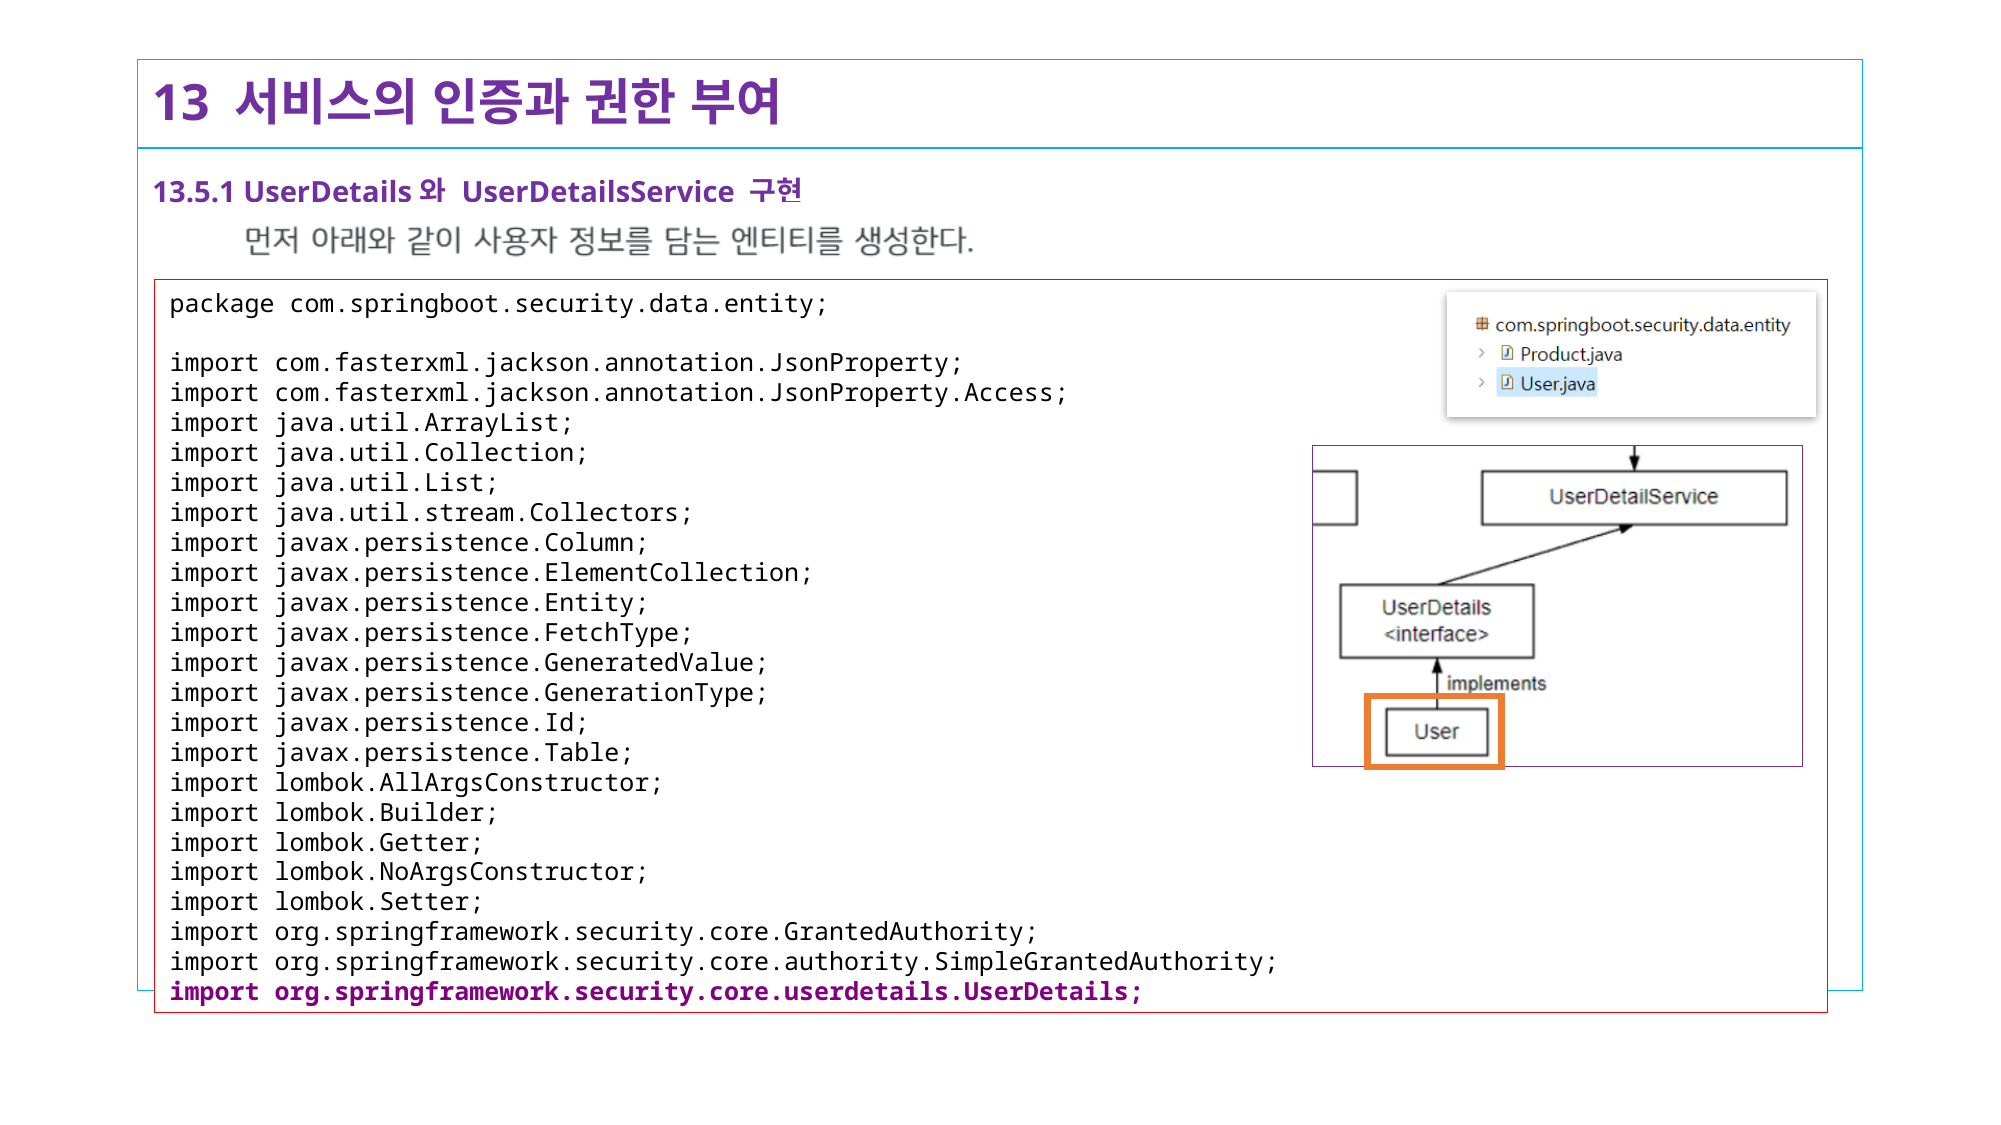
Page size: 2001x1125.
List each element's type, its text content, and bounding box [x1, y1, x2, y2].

picture [1461, 306, 1802, 403]
list 13.5.1 UserDetails와 UserDetailsService 구현 [137, 148, 1863, 991]
picture [232, 202, 990, 273]
text_box package com.springboot.security.data.entity; import com.fasterxml.jackson.annotation.JsonProperty; import com.fasterxml.jackson.annotation.JsonProperty.Access; import java.util.ArrayList; import java.util.Collection; import java.util.List; import java.util.stream.Collectors; import javax.persistence.Column; import javax.persistence.ElementCollection; import javax.persistence.Entity; import javax.persistence.FetchType; import javax.persistence.GeneratedValue; import javax.persistence.GenerationType; import javax.persistence.Id; import javax.persistence.Table; import lombok.AllArgsConstructor; import lombok.Builder; import lombok.Getter; import lombok.NoArgsConstructor; import lombok.Setter; import org.springframework.security.core.GrantedAuthority; import org.springframework.security.core.authority.SimpleGrantedAuthority; import org.springframework.security.core.userdetails.UserDetails; [154, 279, 1828, 1013]
title 13 서비스의 인증과 권한 부여 [137, 59, 1863, 148]
picture [1312, 445, 1803, 767]
